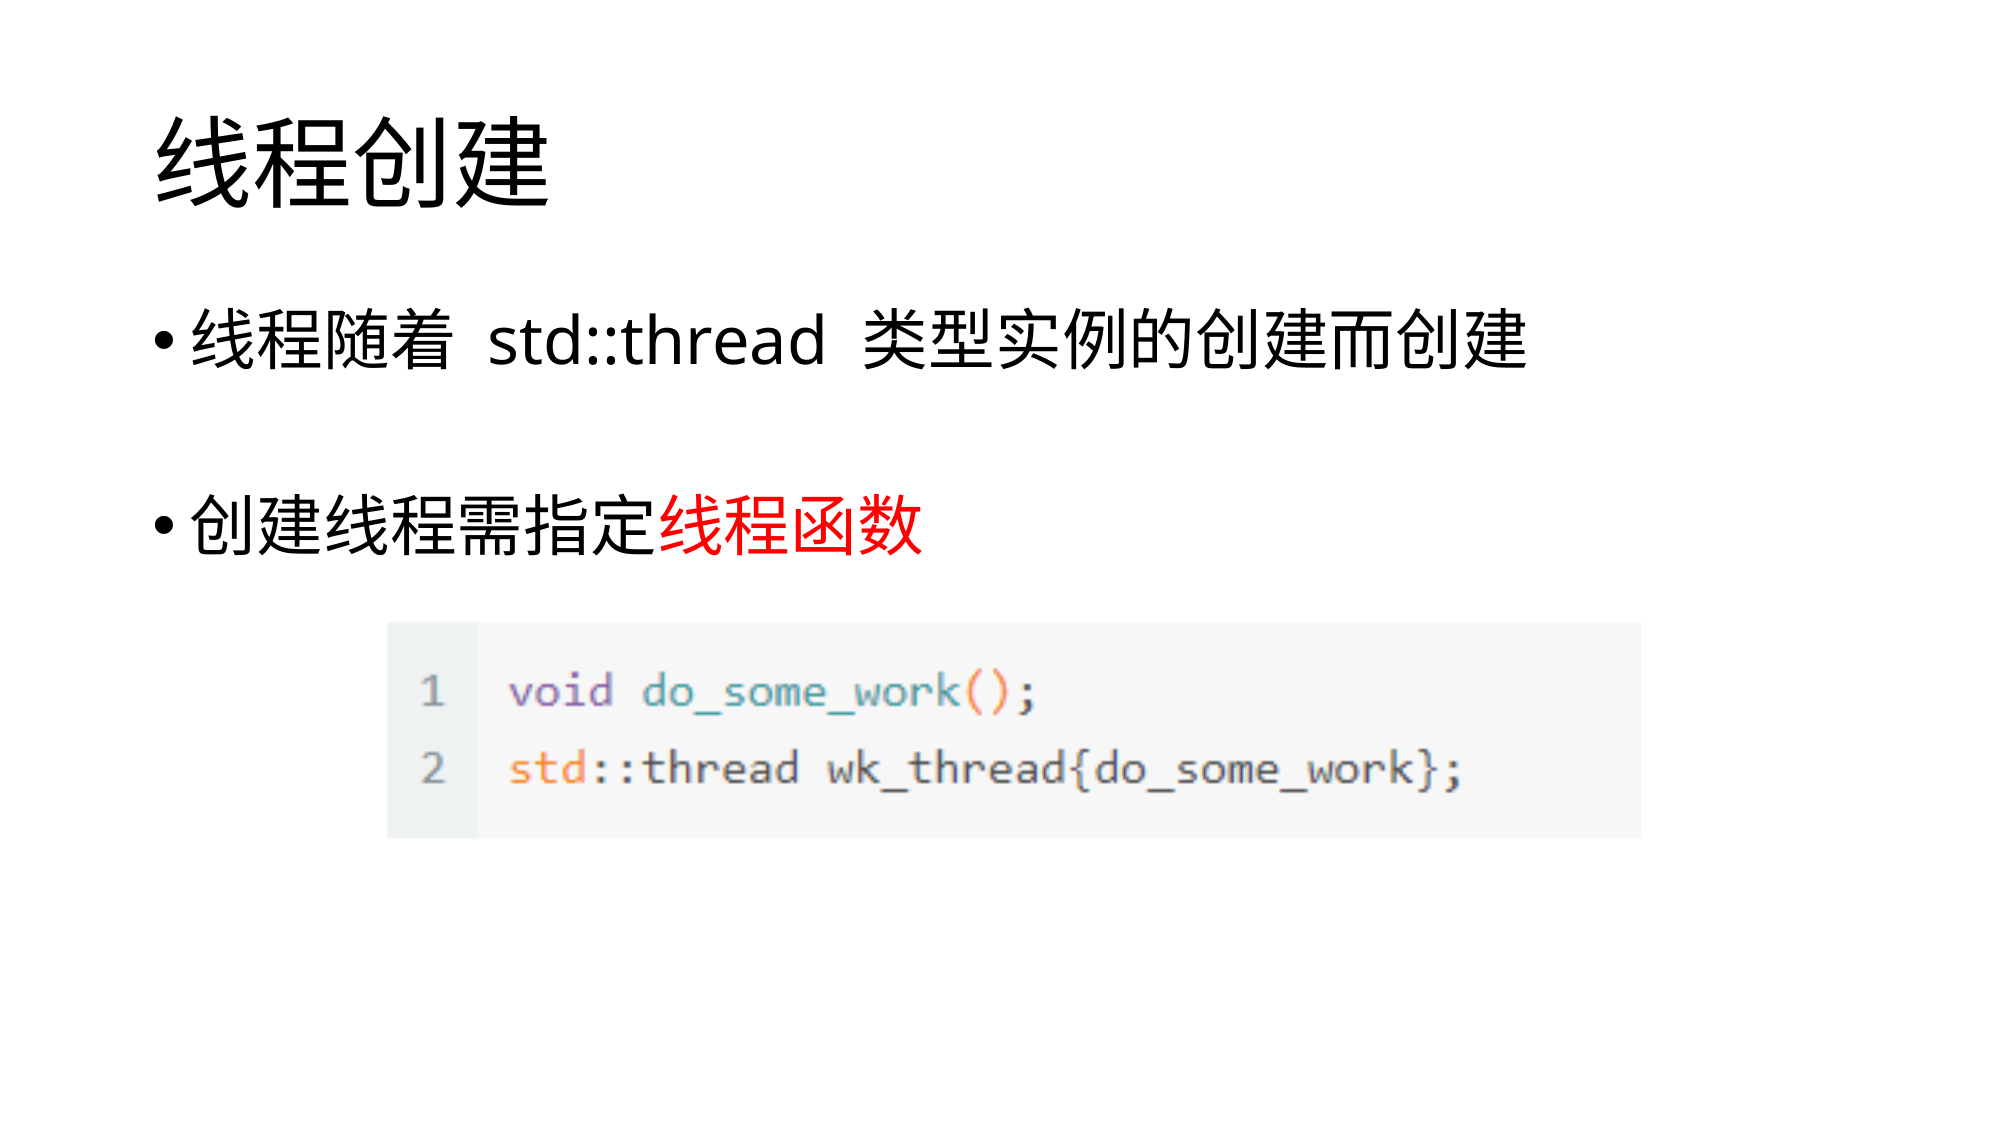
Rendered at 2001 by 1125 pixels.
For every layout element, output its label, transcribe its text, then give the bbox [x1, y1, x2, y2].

title 线程创建 [137, 59, 1863, 278]
list 线程随着 std::thread 类型实例的创建而创建 创建线程需指定线程函数 [137, 299, 1863, 1014]
picture [367, 611, 1641, 852]
